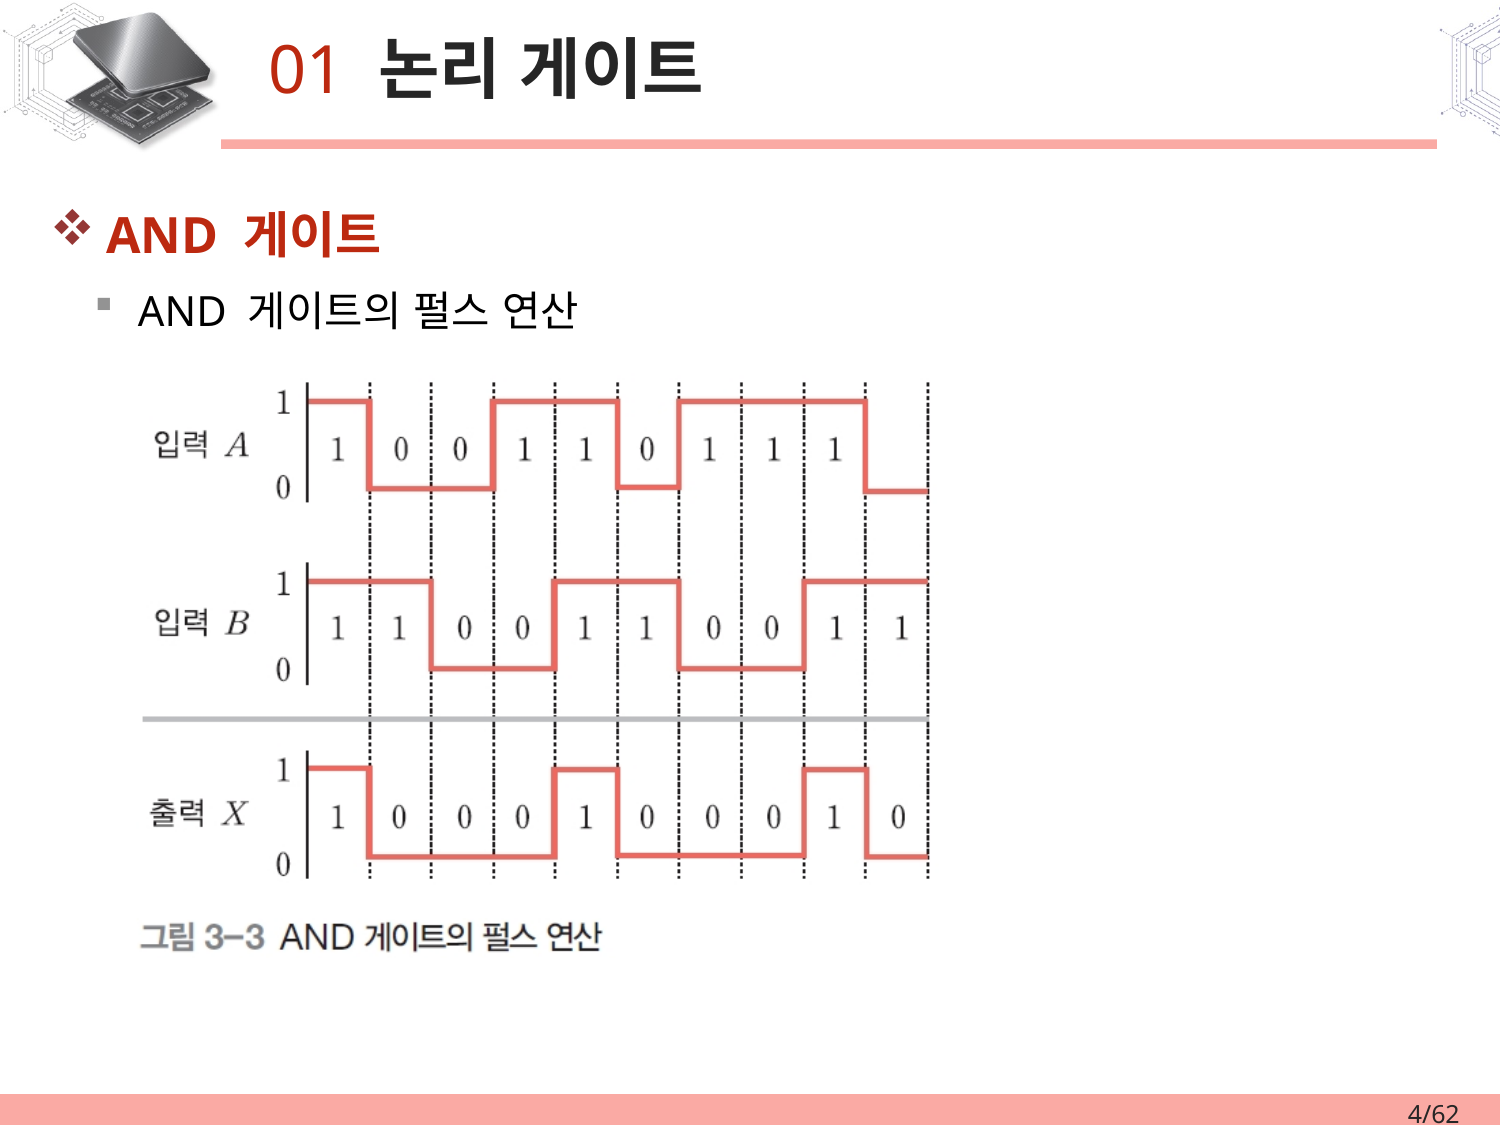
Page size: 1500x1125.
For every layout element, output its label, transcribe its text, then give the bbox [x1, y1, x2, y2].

list AND 게이트 AND 게이트의 펄스 연산 [35, 196, 1465, 1079]
picture [0, 1, 221, 156]
picture [135, 373, 940, 958]
text_box 01 논리 게이트 [253, 19, 1414, 115]
picture [1437, 0, 1500, 154]
